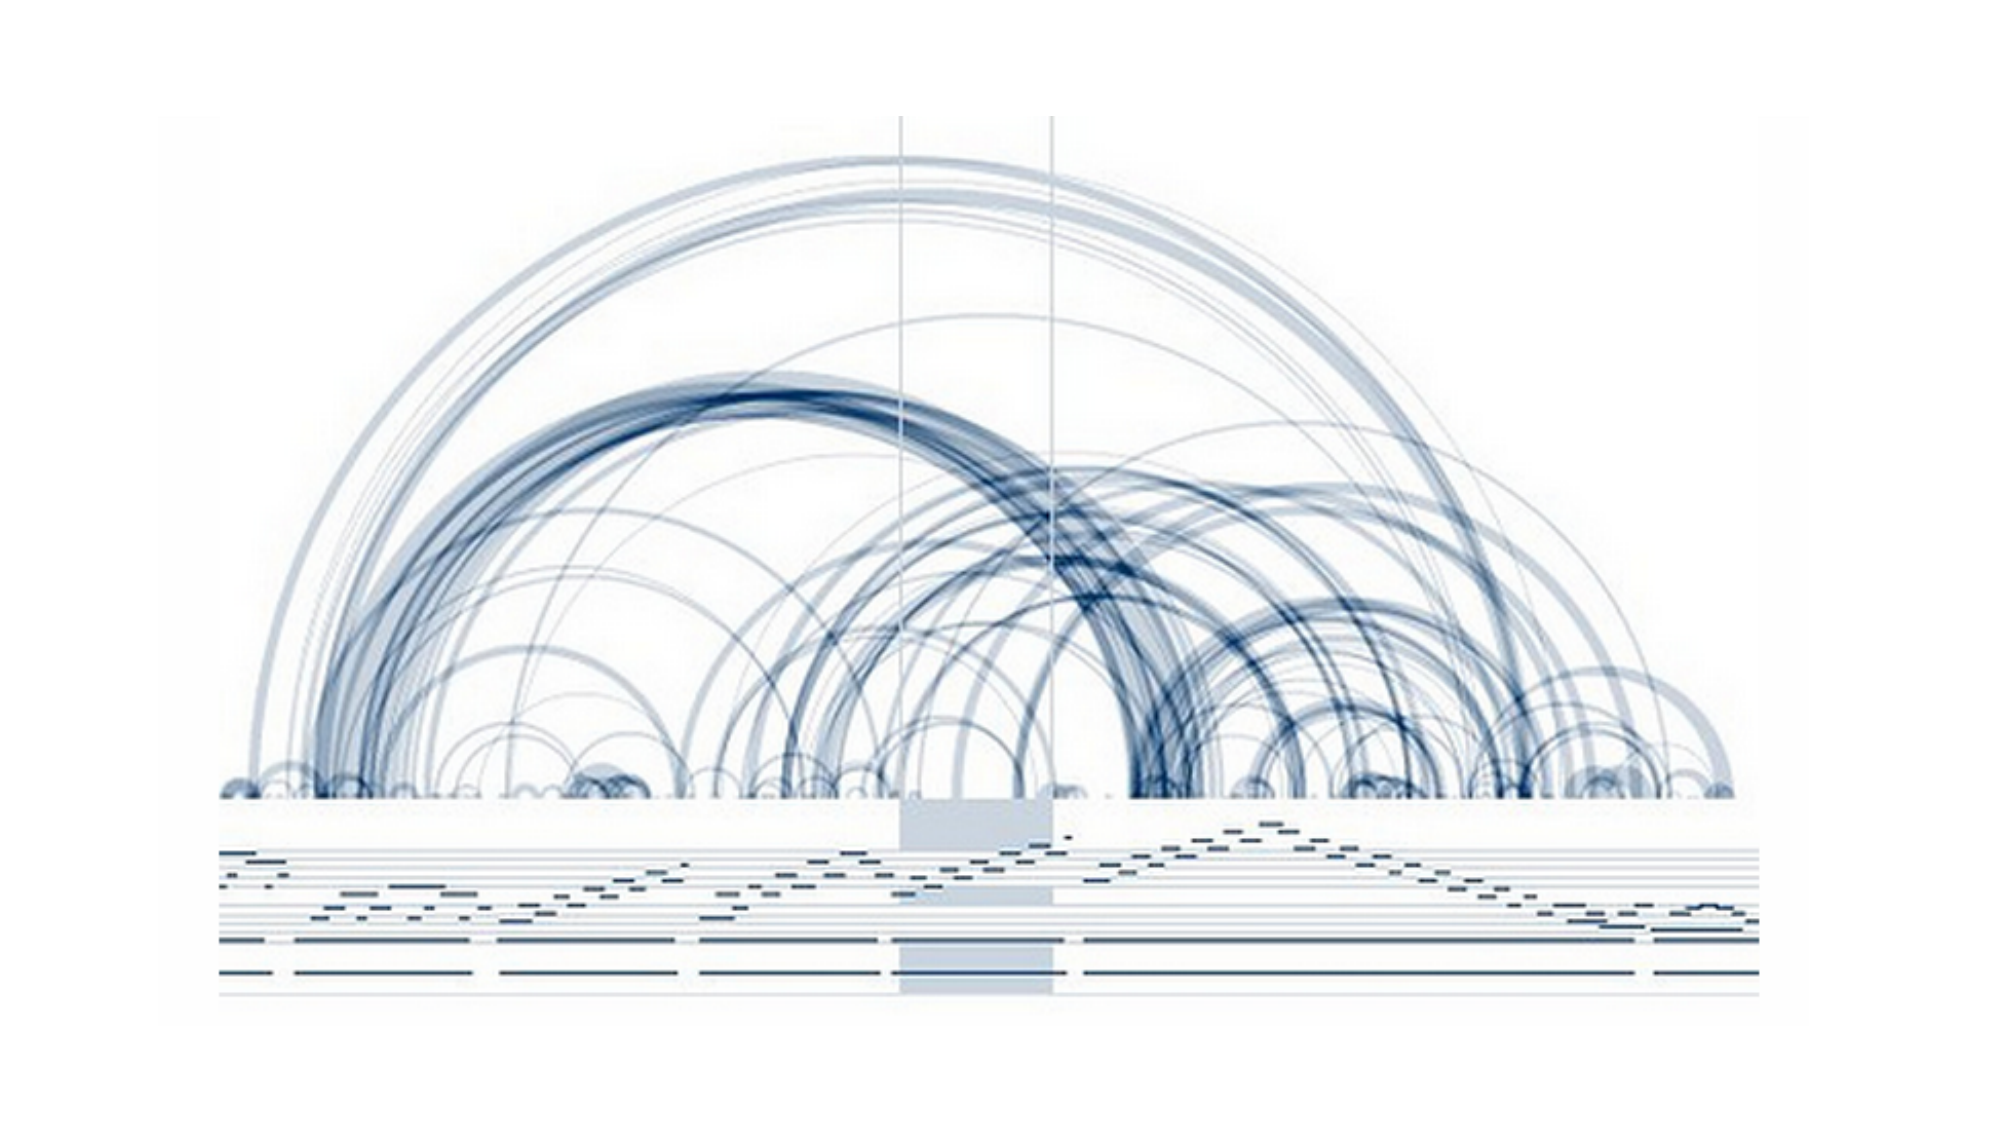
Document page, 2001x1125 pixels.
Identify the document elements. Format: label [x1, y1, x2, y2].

picture [158, 116, 1809, 1026]
